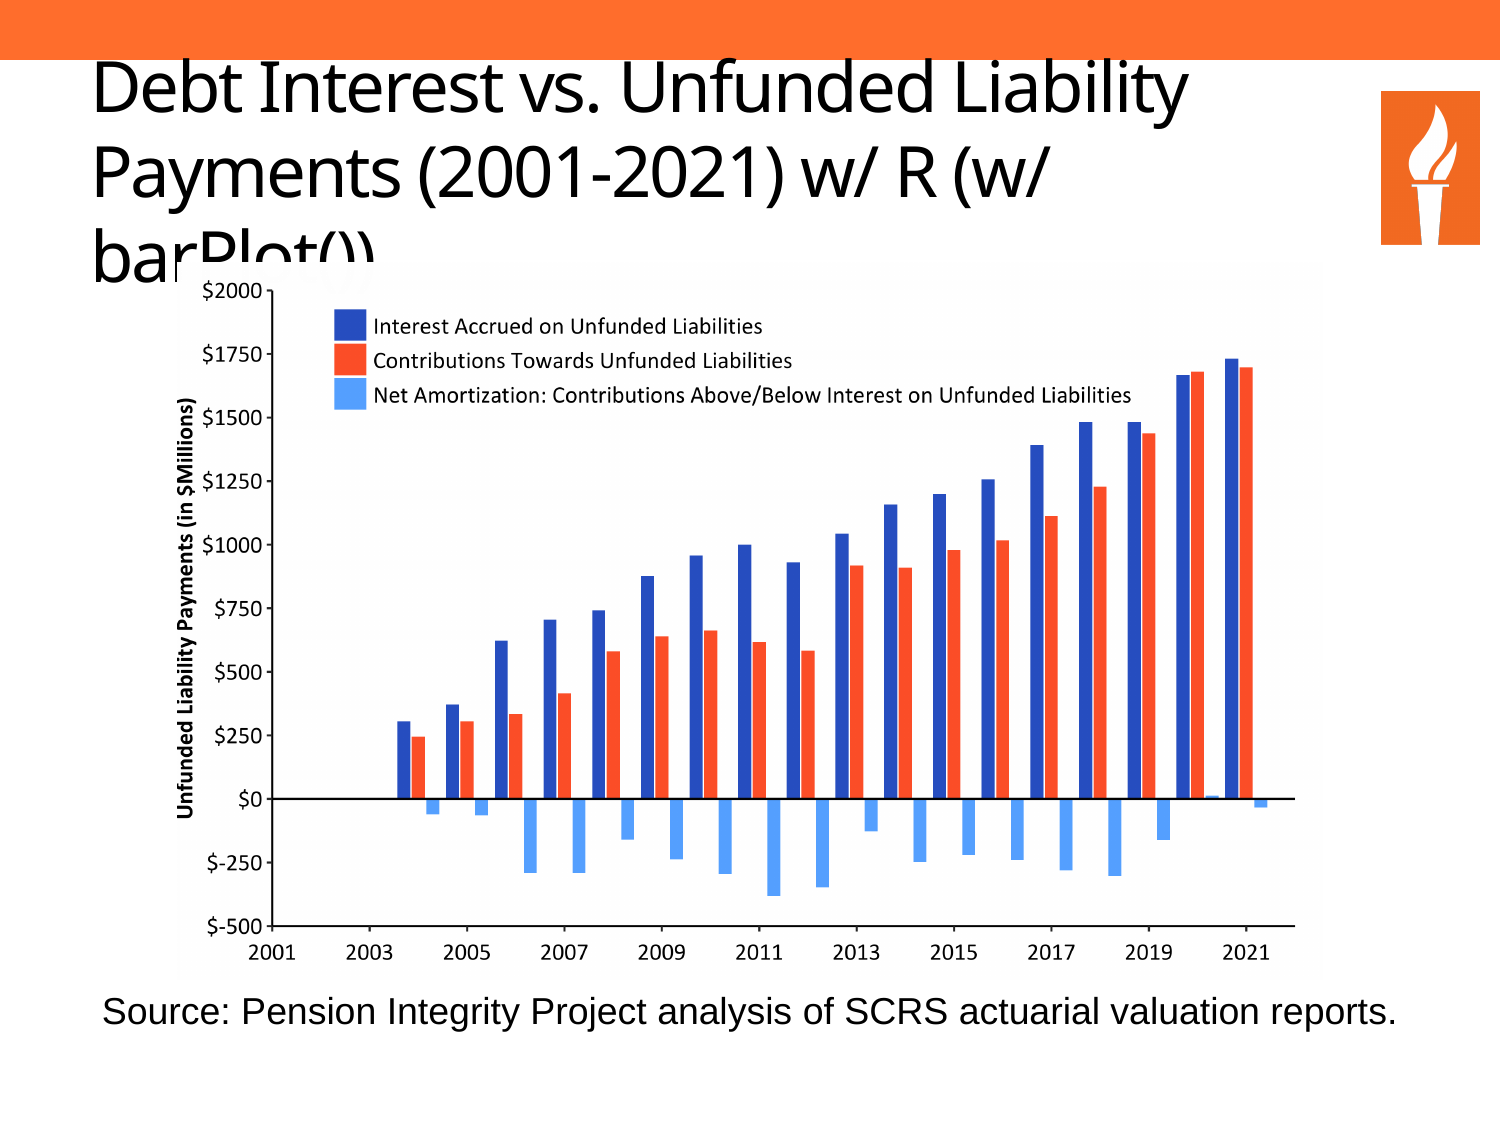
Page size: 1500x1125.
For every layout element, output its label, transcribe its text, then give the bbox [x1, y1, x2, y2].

picture [176, 262, 1324, 980]
picture [1381, 91, 1480, 245]
title Debt Interest vs. Unfunded Liability Payments (2001-2021) w/ R (w/ barPlot()) [75, 87, 1366, 250]
text_box Source: Pension Integrity Project analysis of SCRS actuarial valuation reports. [74, 979, 1425, 1063]
